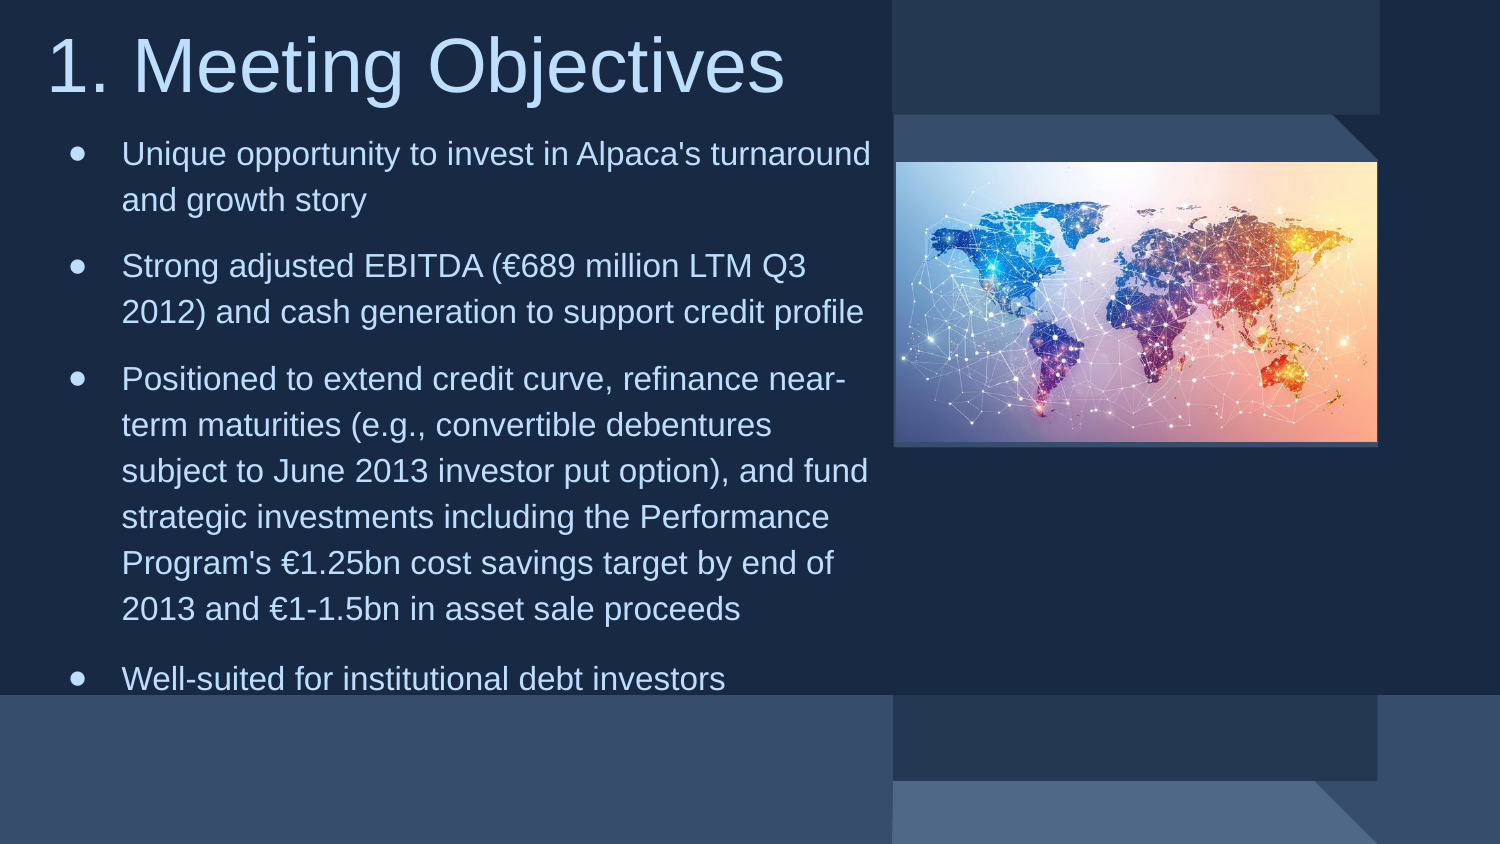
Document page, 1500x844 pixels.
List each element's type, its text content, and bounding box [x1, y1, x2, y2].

picture [896, 161, 1377, 443]
title 1. Meeting Objectives [46, 33, 999, 150]
title Unique opportunity to invest in Alpaca's turnaround and growth story Strong adjusted EBITDA (€689 million LTM Q3 2012) and cash generation to support credit profile Positioned to extend credit curve, refinance near-term maturities (e.g., convertible debentures subject to June 2013 investor put option), and fund strategic investments including the Performance Program's €1.25bn cost savings target by end of 2013 and €1-1.5bn in asset sale proceeds Well-suited for institutional debt investors [46, 126, 890, 568]
